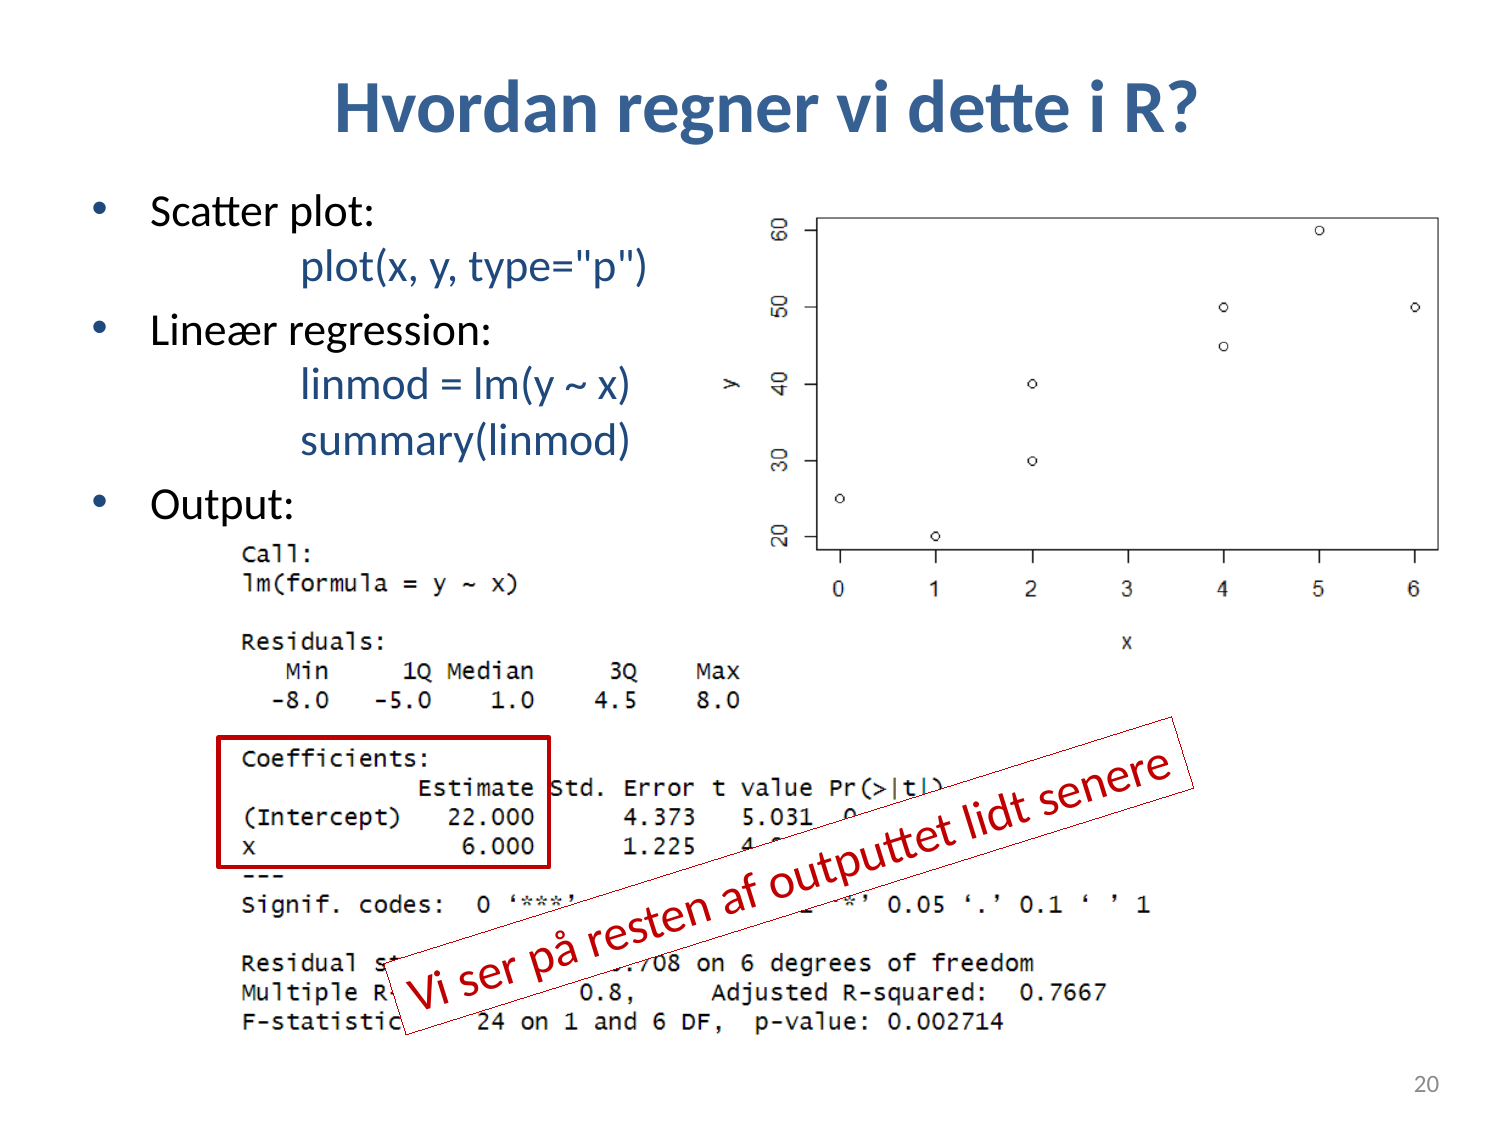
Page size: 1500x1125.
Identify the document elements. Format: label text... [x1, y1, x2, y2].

list Scatter plot: plot(x, y, type="p") Lineær regression: linmod = lm(y ~ x) summary(linmod) Output: [76, 172, 1459, 1106]
title Hvordan regner vi dette i R? [76, 45, 1459, 161]
text_box [216, 735, 236, 869]
picture [241, 200, 1452, 1060]
slide_number 20 [1104, 1058, 1455, 1107]
